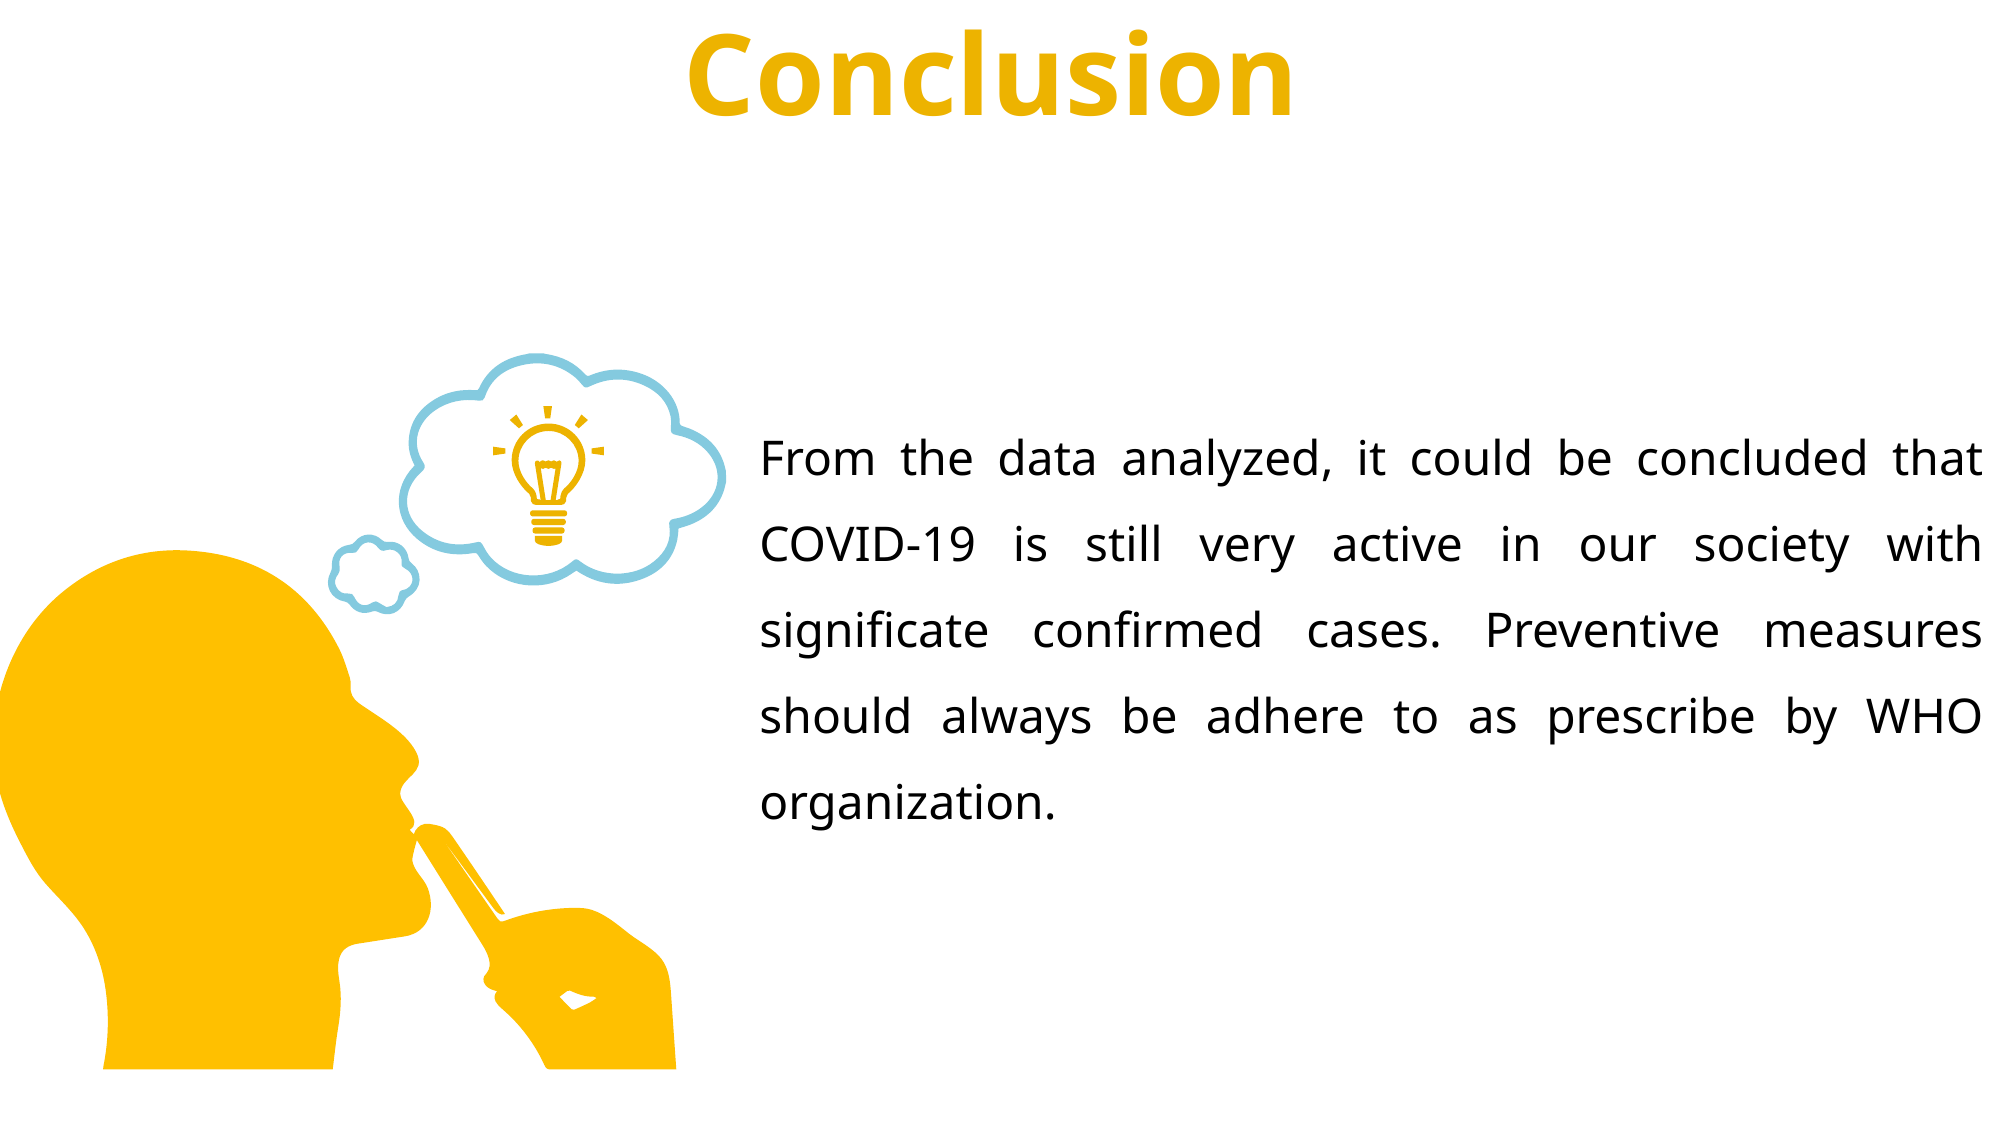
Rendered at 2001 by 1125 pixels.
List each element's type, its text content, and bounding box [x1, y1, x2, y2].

text_box From the data analyzed, it could be concluded that COVID-19 is still very active in our society with significate confirmed cases. Preventive measures should always be adhere to as prescribe by WHO organization. [744, 391, 2000, 837]
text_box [493, 406, 604, 546]
text_box [327, 534, 420, 615]
text_box [0, 550, 677, 1070]
list Conclusion [42, 19, 1941, 139]
text_box [398, 353, 727, 586]
